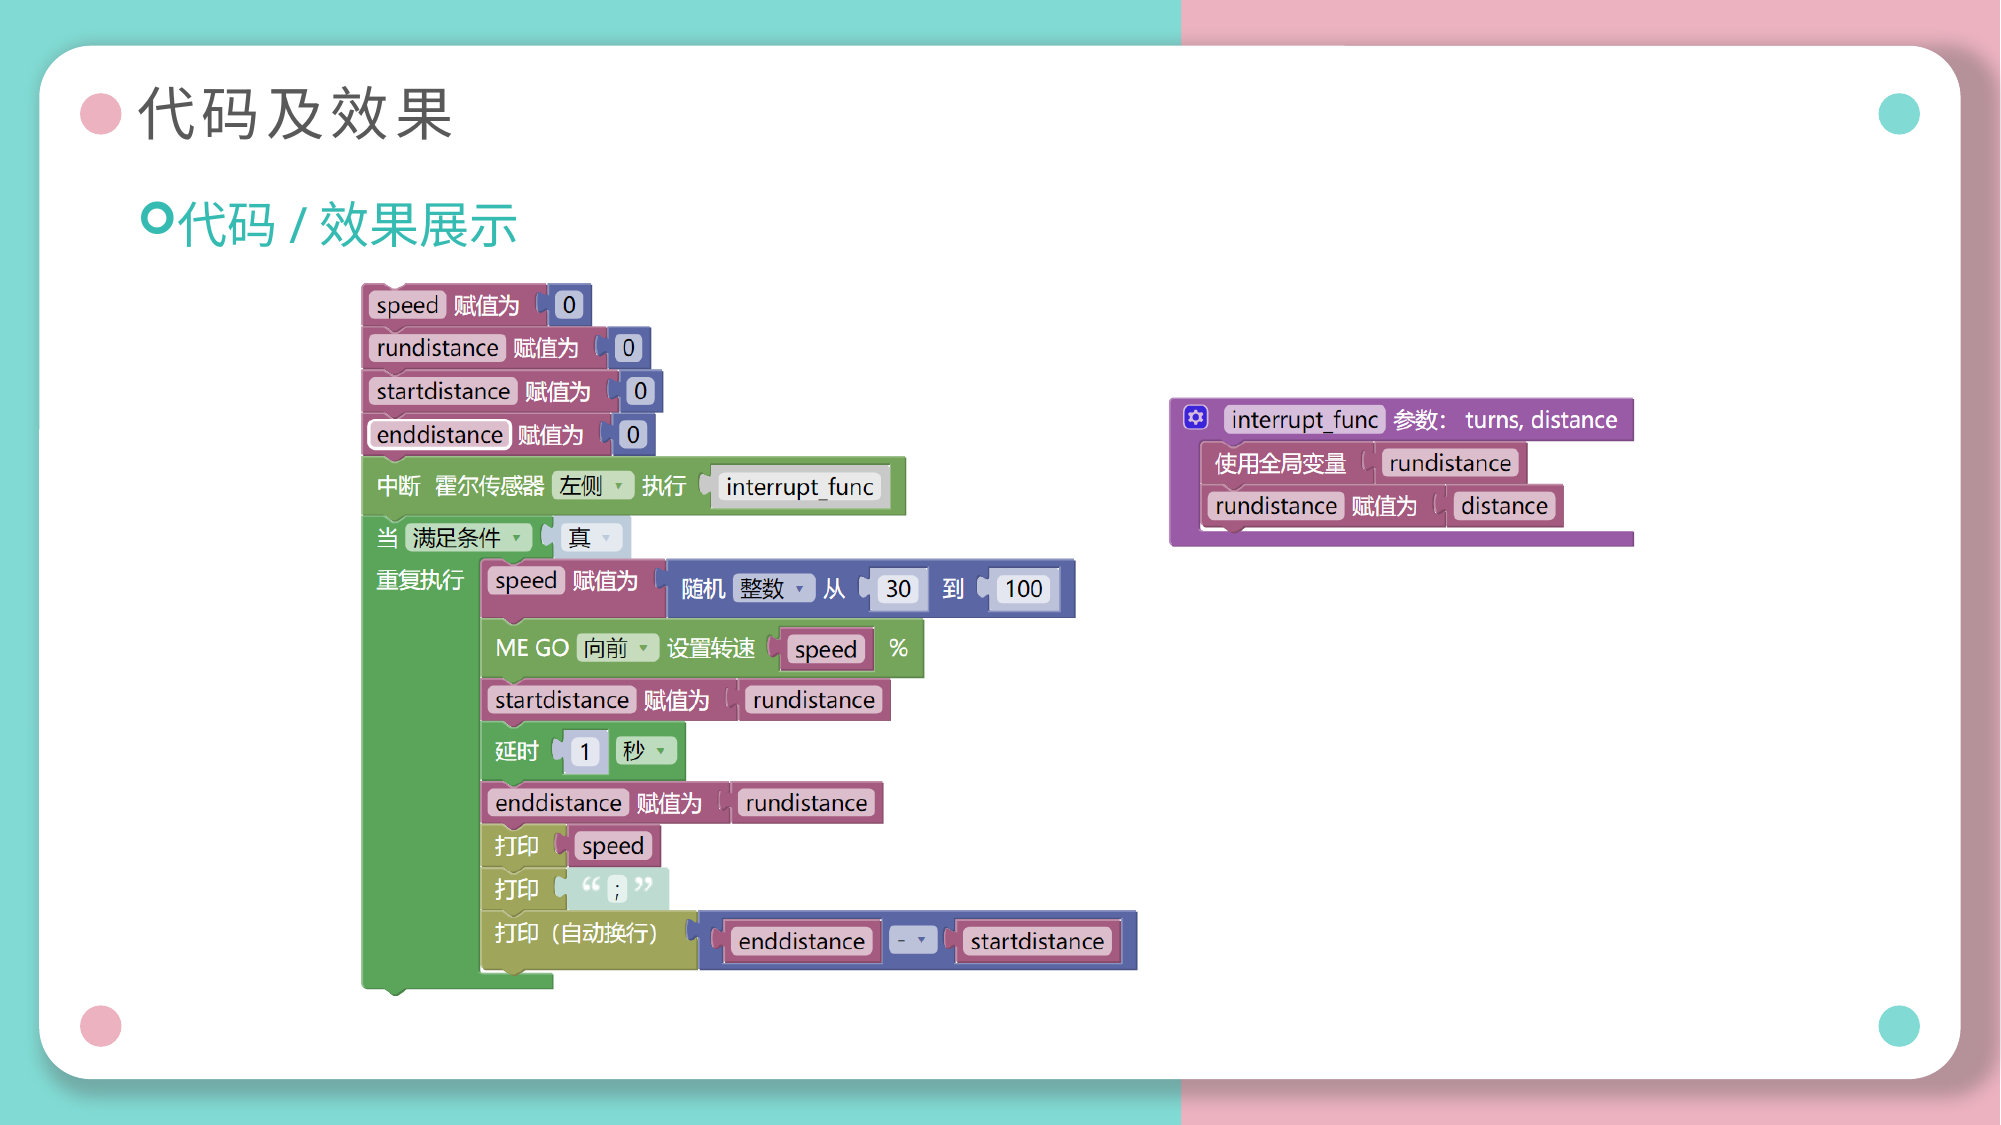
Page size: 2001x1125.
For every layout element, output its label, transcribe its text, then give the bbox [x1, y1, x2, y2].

picture [350, 271, 1650, 1004]
list 代码/效果展示 [137, 185, 976, 262]
title 代码及效果 [137, 77, 976, 157]
